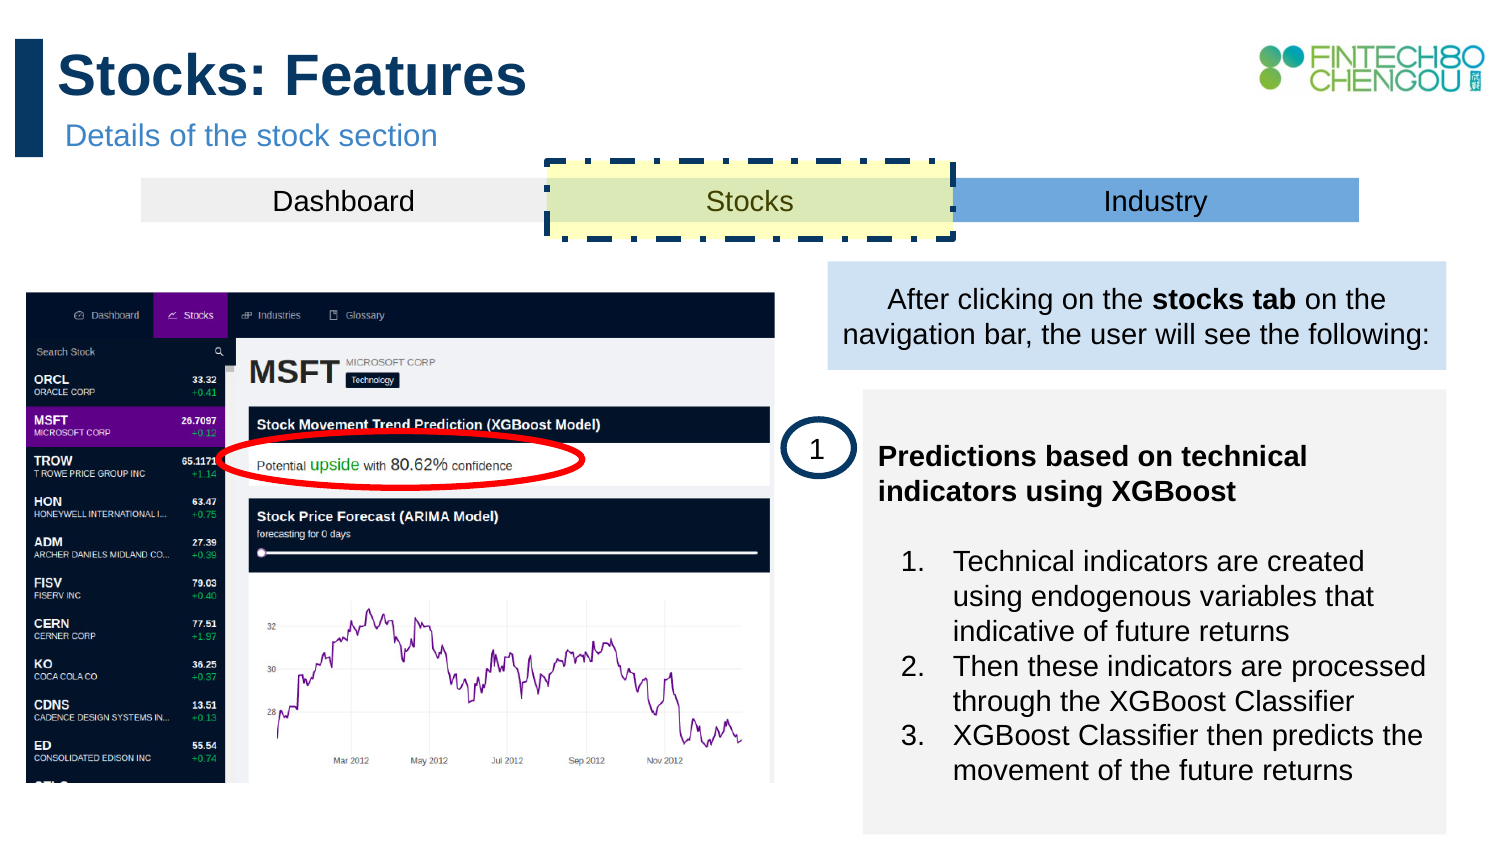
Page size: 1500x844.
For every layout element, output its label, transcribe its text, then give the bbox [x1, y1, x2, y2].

text_box After clicking on the stocks tab on the navigation bar, the user will see the following: [827, 261, 1447, 370]
text_box [546, 160, 953, 240]
text_box [15, 38, 43, 158]
text_box Predictions based on technical indicators using XGBoost Technical indicators are created using endogenous variables that indicative of future returns Then these indicators are processed through the XGBoost Classifier XGBoost Classifier then predicts the movement of the future returns [862, 389, 1447, 835]
text_box Details of the stock section [49, 100, 1464, 158]
text_box Stocks: Features [42, 22, 1500, 116]
text_box Dashboard [141, 177, 546, 223]
text_box Industry [953, 177, 1359, 223]
picture [25, 292, 775, 783]
picture [1251, 38, 1491, 96]
text_box 1 [783, 419, 854, 477]
